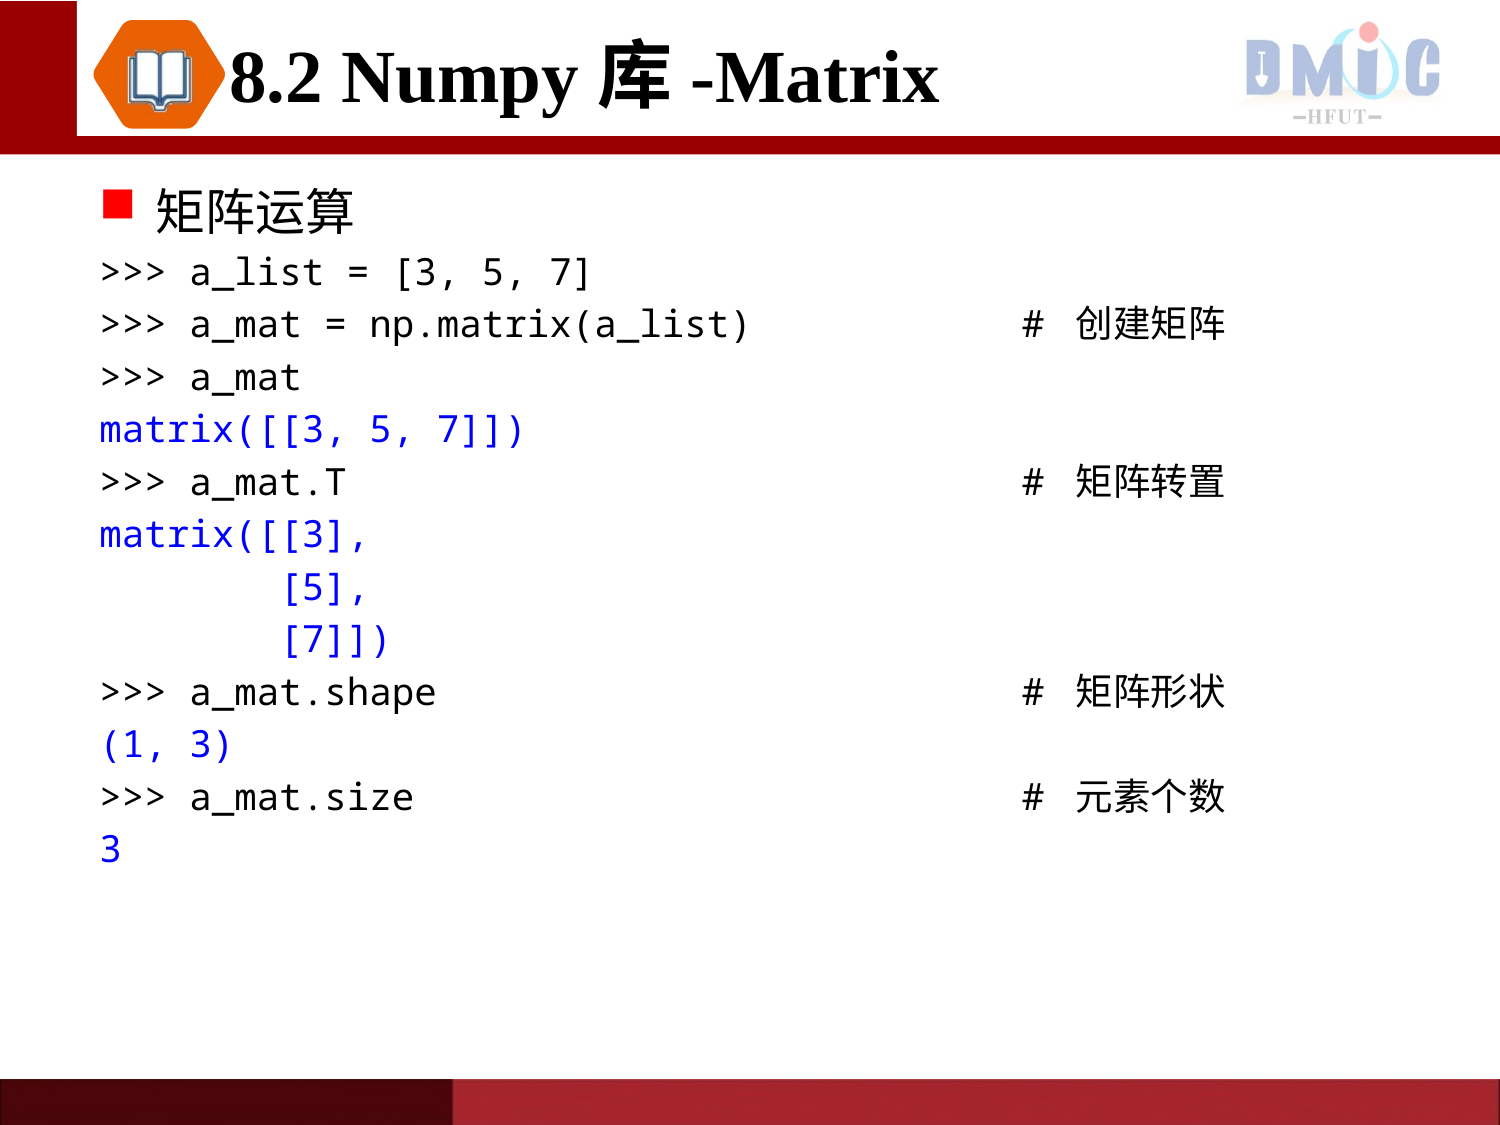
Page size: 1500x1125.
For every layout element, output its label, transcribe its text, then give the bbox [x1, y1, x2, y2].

list 矩阵运算 >>> a_list = [3, 5, 7] >>> a_mat = np.matrix(a_list) # 创建矩阵 >>> a_mat matrix([[3, 5, 7]]) >>> a_mat.T # 矩阵转置 matrix([[3], [5], [7]]) >>> a_mat.shape # 矩阵形状 (1, 3) >>> a_mat.size # 元素个数 3 [84, 172, 1435, 941]
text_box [0, 19, 1176, 129]
picture [0, 1079, 1500, 1125]
